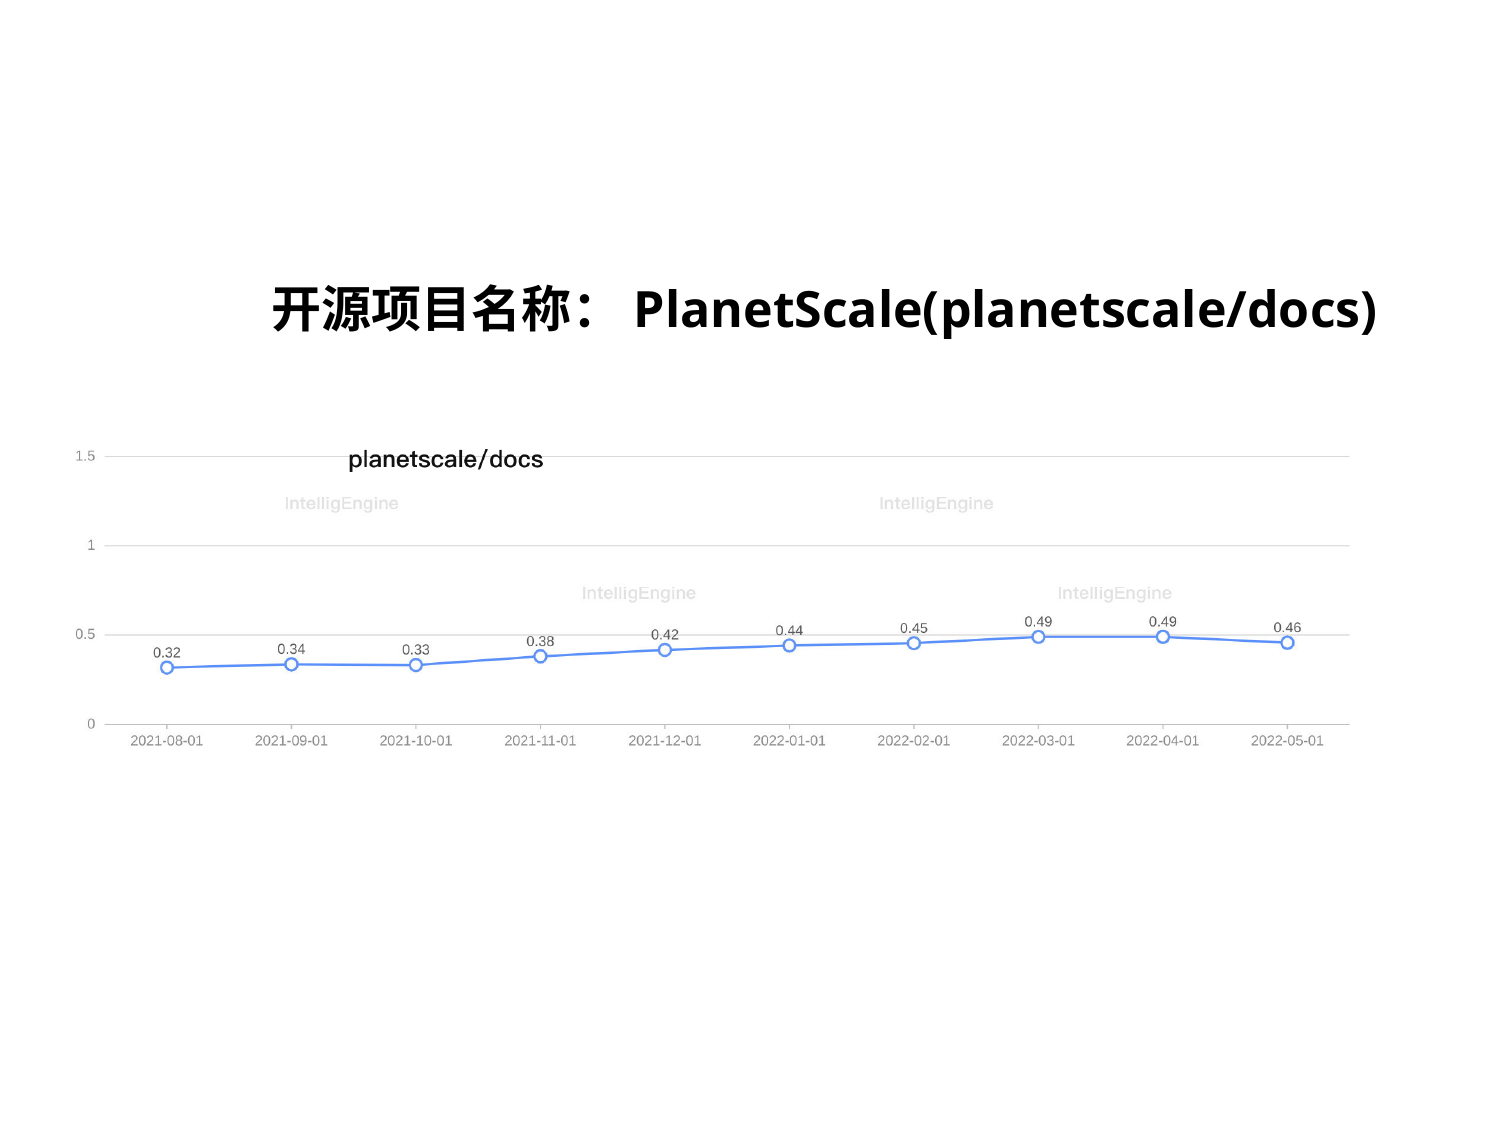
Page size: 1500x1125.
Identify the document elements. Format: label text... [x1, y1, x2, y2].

picture [74, 449, 1351, 748]
text_box 开源项目名称：PlanetScale(planetscale/docs) [257, 224, 1393, 345]
